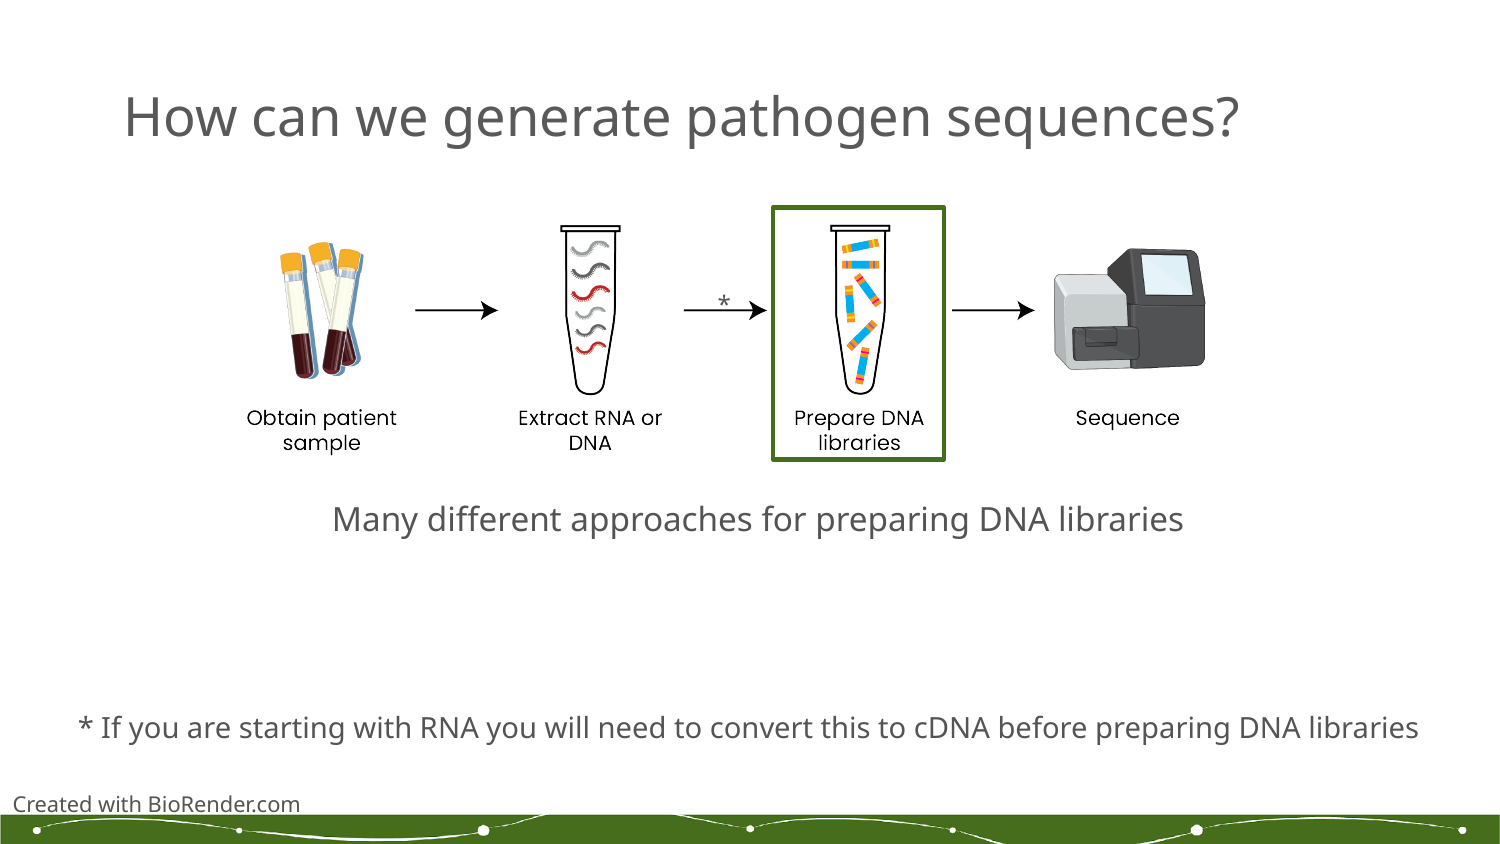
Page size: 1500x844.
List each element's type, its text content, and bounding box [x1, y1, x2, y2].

text_box * If you are starting with RNA you will need to convert this to cDNA before preparing DNA libraries [27, 681, 1471, 778]
text_box Created with BioRender.com [0, 783, 388, 825]
list Many different approaches for preparing DNA libraries [152, 473, 1366, 569]
title How can we generate pathogen sequences? [108, 48, 1392, 156]
picture [217, 188, 1283, 482]
picture [0, 814, 1500, 844]
